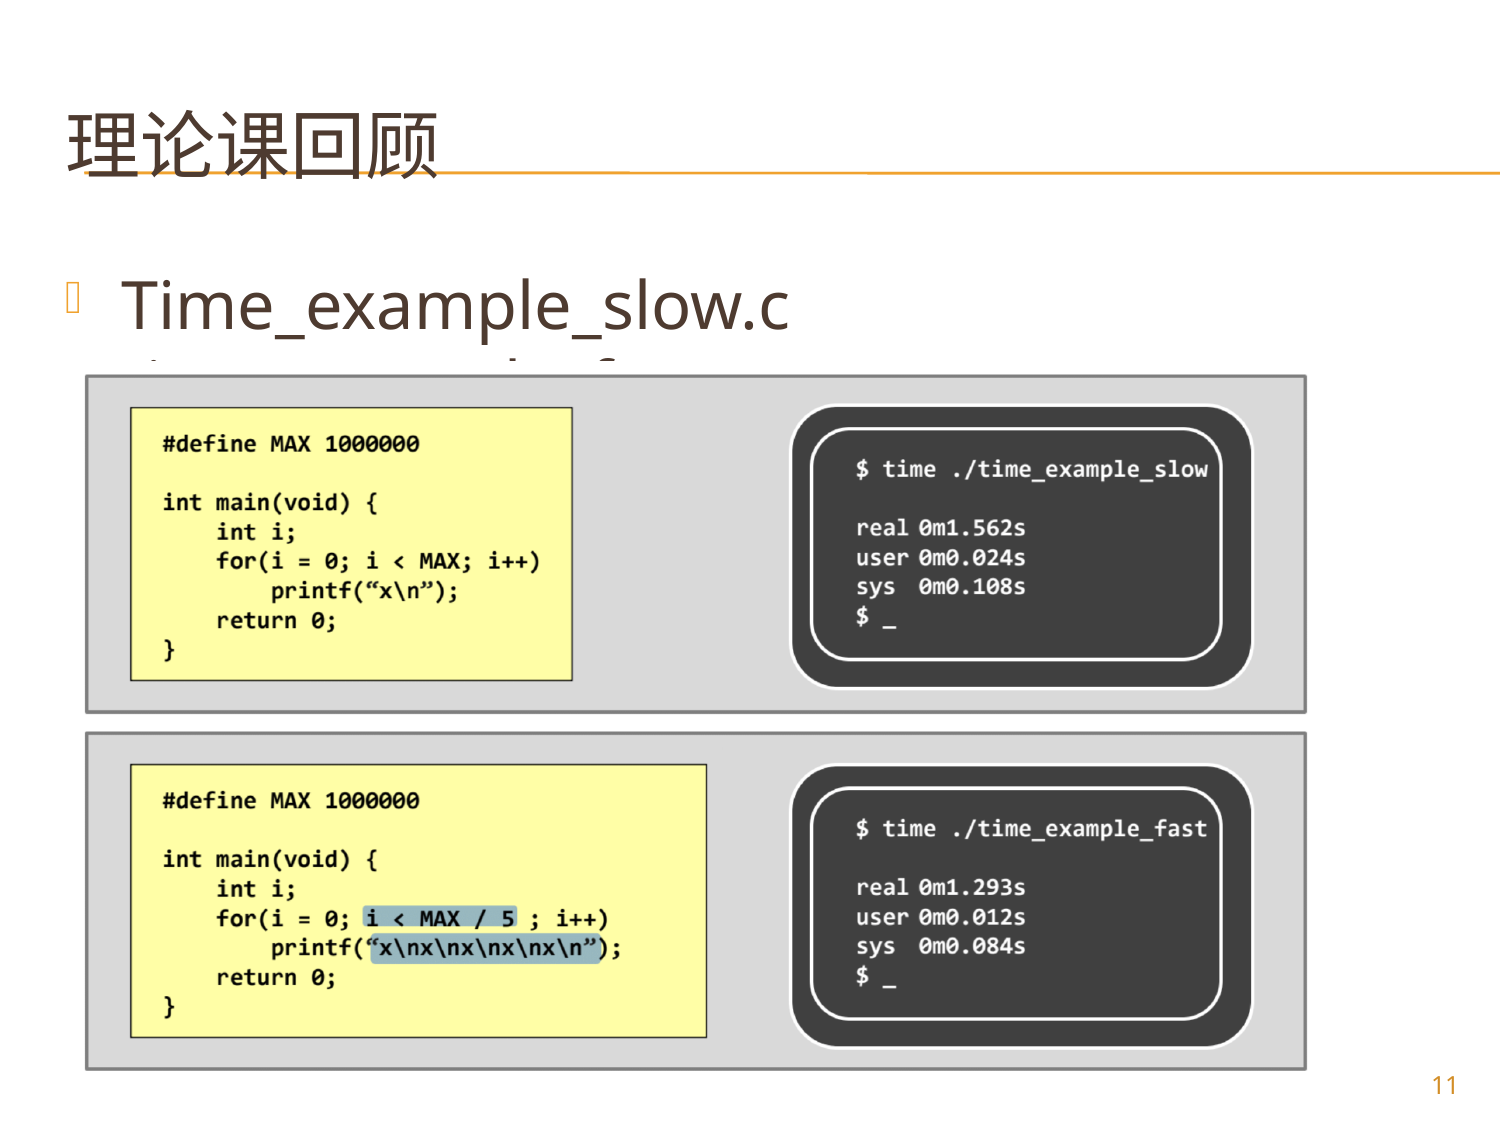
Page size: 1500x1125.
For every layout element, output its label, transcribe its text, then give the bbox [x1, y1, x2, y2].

picture [76, 361, 1320, 1081]
title 理论课回顾 [50, 75, 1475, 213]
list Time_example_slow.c time_example_fast.c [50, 254, 1475, 998]
slide_number 11 [1350, 1061, 1475, 1103]
